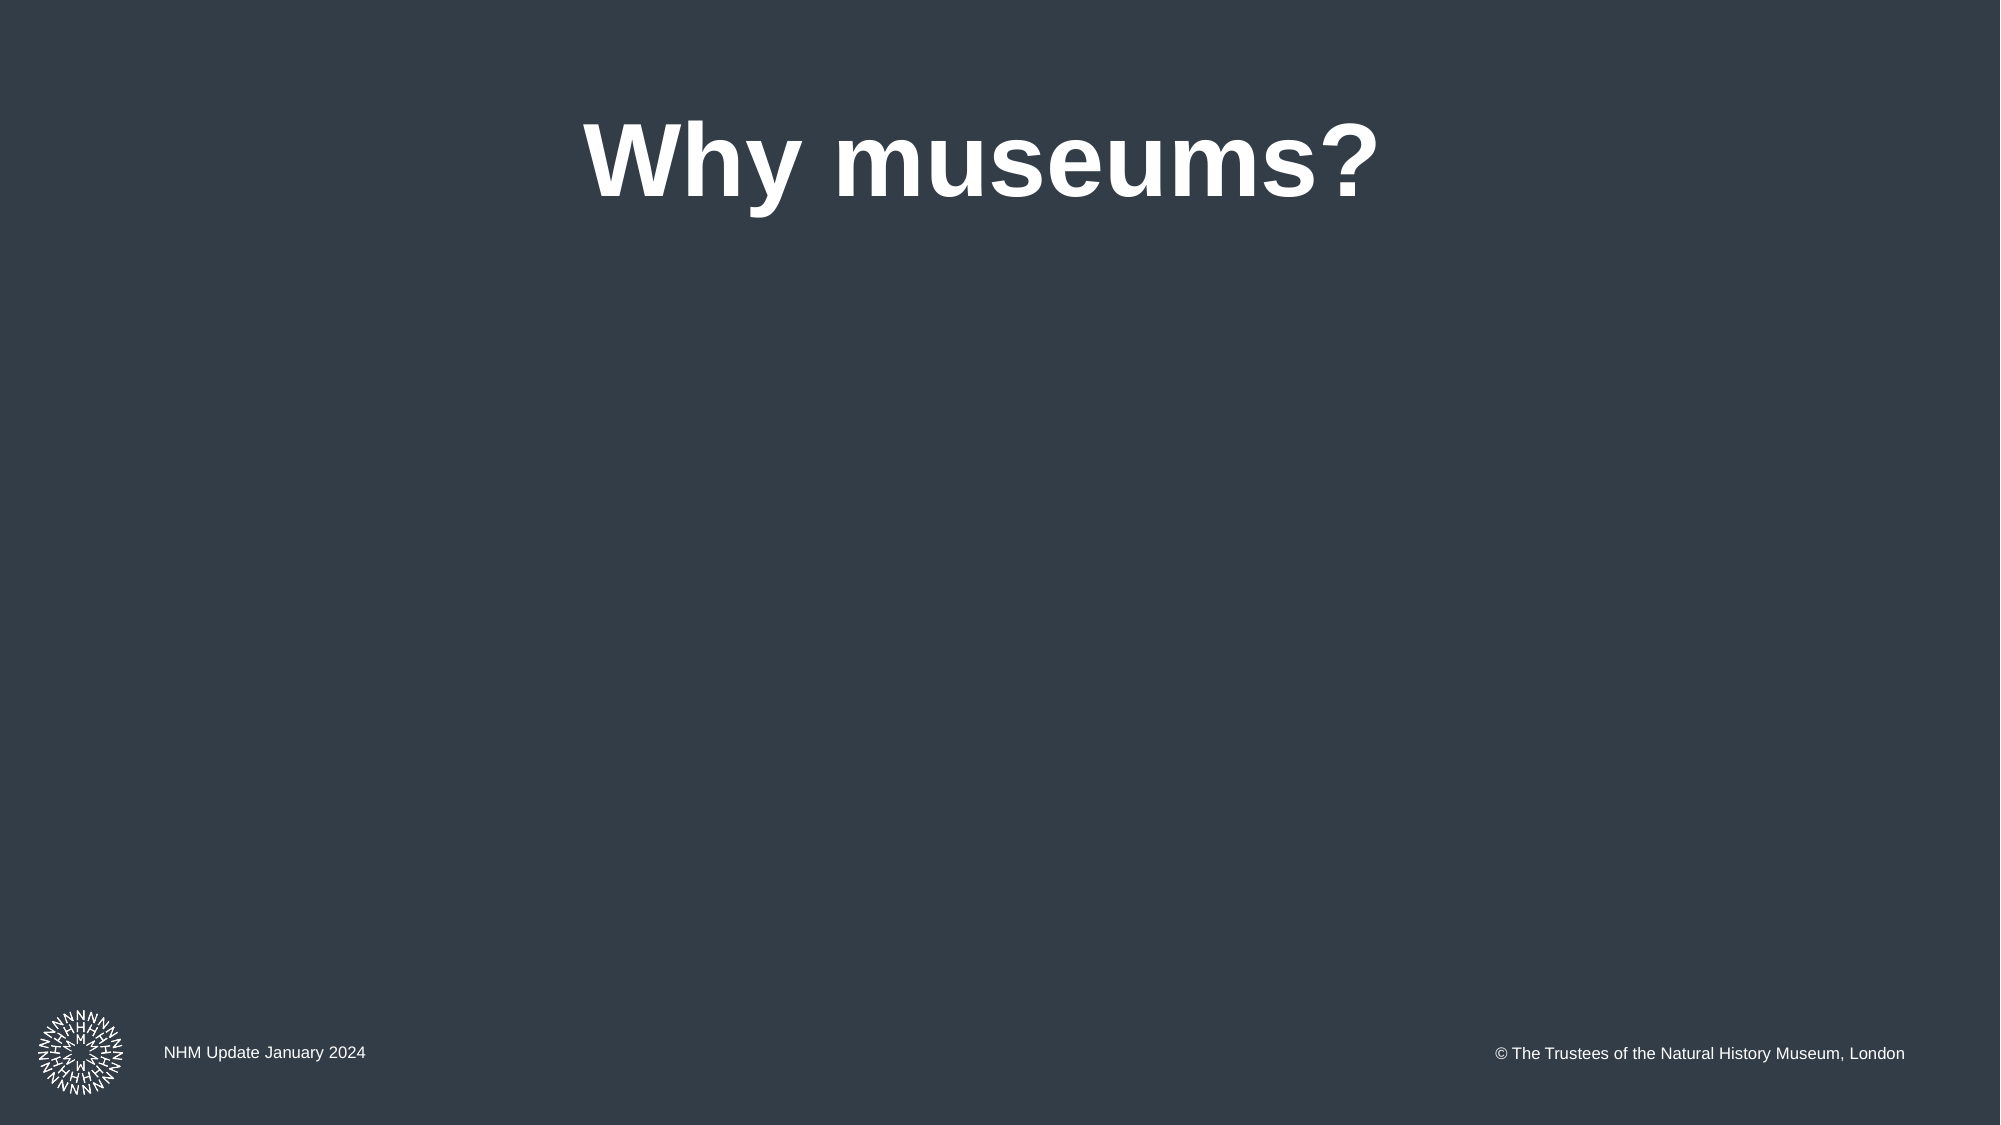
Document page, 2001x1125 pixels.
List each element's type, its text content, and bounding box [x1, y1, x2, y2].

picture [38, 1010, 123, 1095]
title Why museums? [18, 89, 1949, 213]
footer NHM Update January 2024 [163, 1042, 837, 1066]
